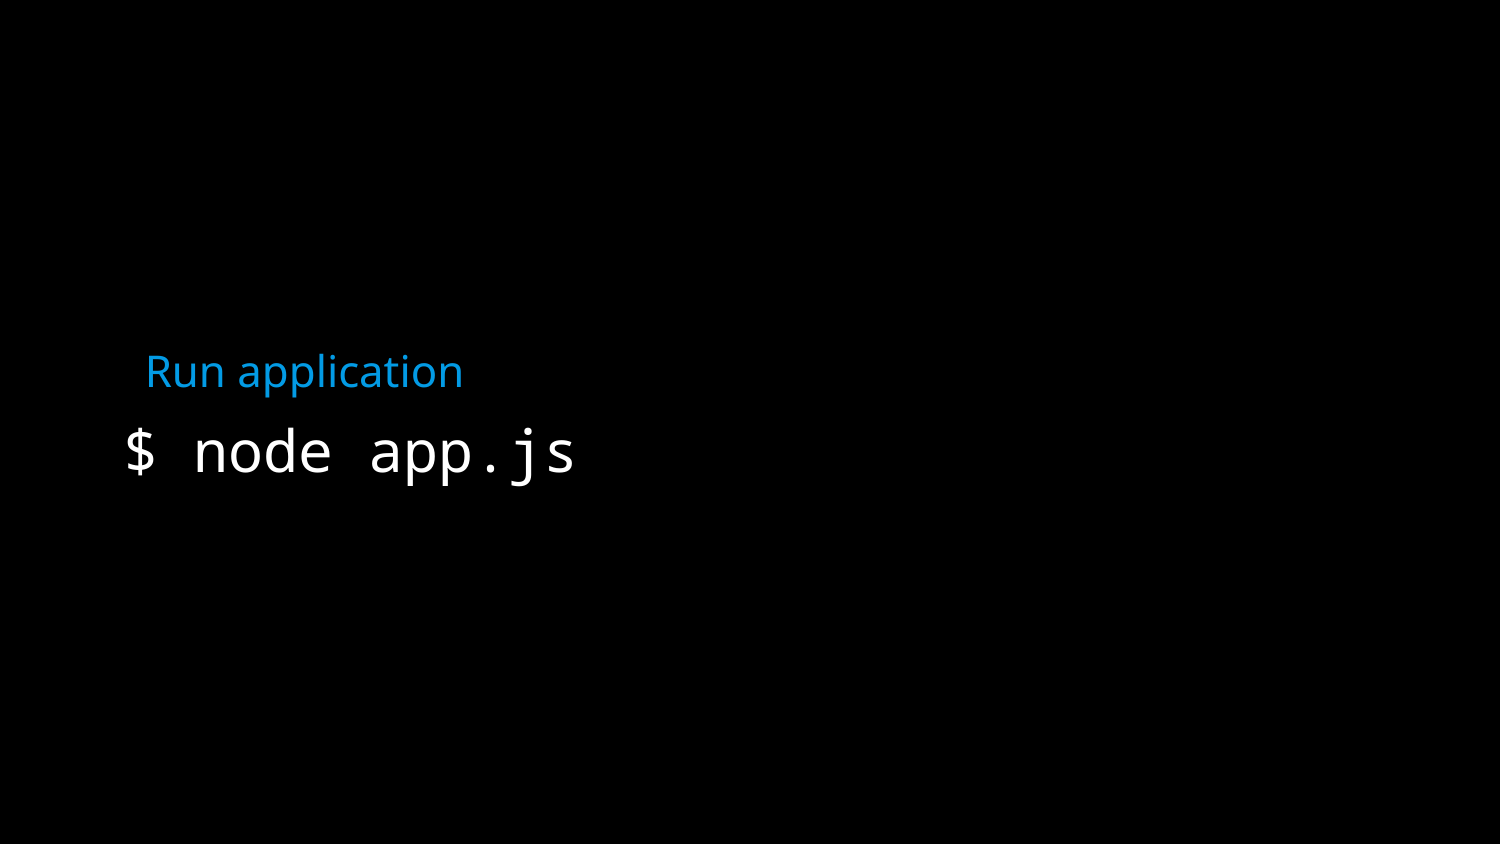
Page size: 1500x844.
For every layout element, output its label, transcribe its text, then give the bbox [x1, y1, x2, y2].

subtitle Run application [129, 320, 1298, 388]
title $ node app.js [108, 399, 1306, 536]
